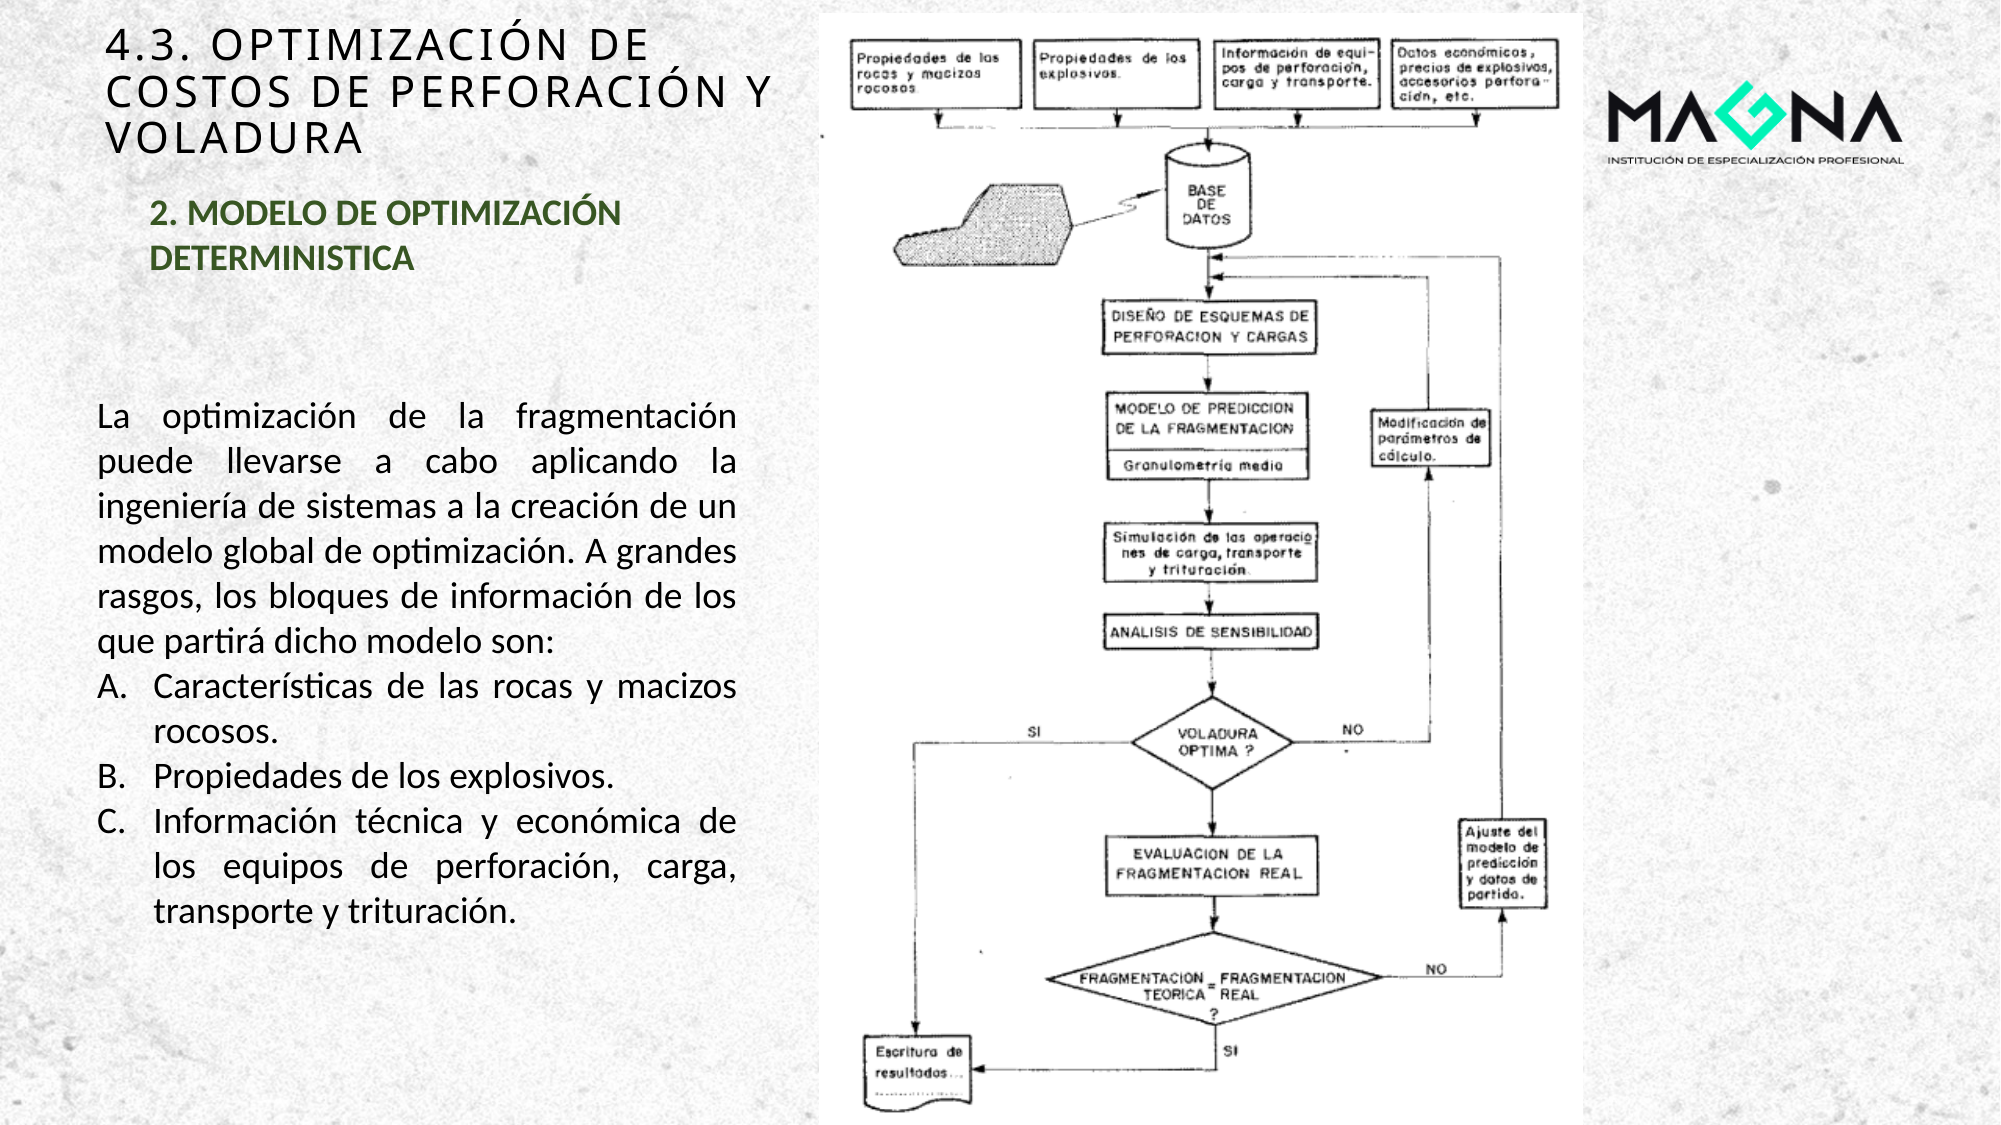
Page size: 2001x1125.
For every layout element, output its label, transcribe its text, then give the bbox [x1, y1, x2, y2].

text_box 4.3. optimización de costos de perforación y voladura [90, 13, 799, 171]
text_box 2. MODELO DE OPTIMIZACIÓN DETERMINISTICA [134, 181, 819, 286]
text_box La optimización de la fragmentación puede llevarse a cabo aplicando la ingeniería de sistemas a la creación de un modelo global de optimización. A grandes rasgos, los bloques de información de los que partirá dicho modelo son: Características de las rocas y macizos rocosos. Propiedades de los explosivos. Información técnica y económica de los equipos de perforación, carga, transporte y trituración. [82, 383, 753, 939]
picture [0, 0, 2001, 1125]
